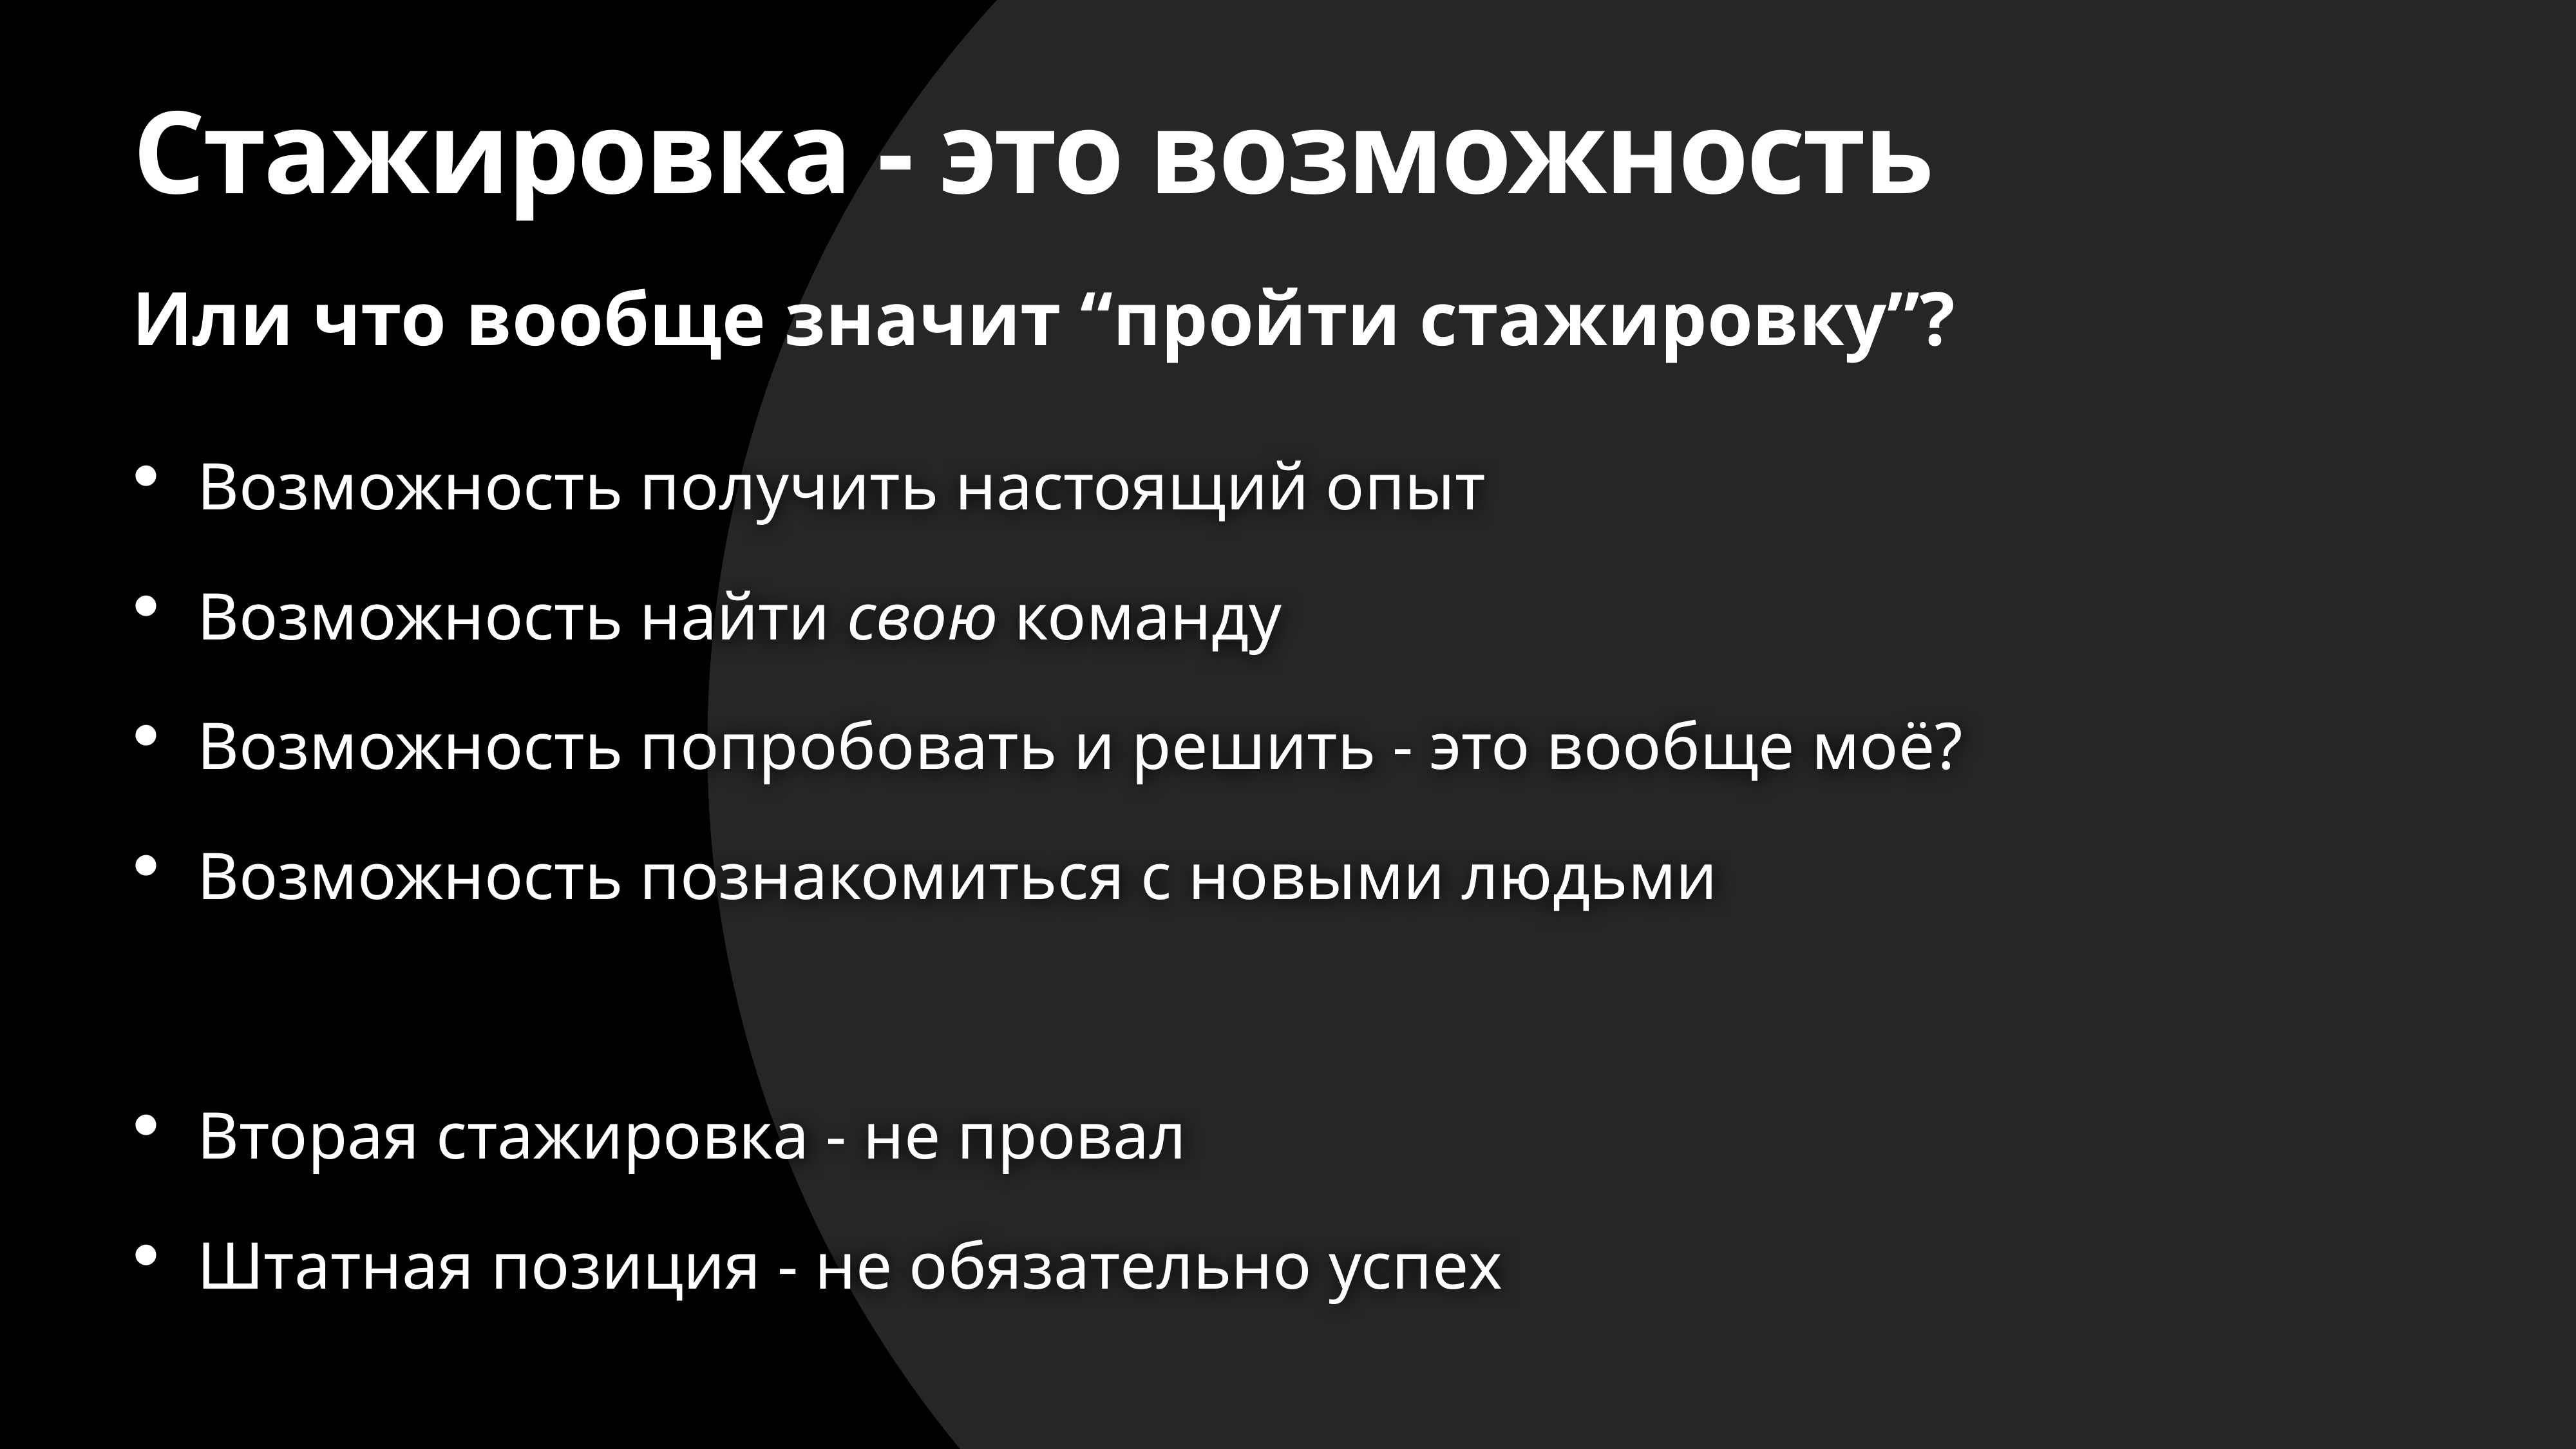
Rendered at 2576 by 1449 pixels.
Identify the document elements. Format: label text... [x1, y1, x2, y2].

list Или что вообще значит “пройти стажировку”? [127, 266, 817, 366]
text_box [752, 0, 2576, 1449]
title Стажировка - это возможность [127, 100, 915, 252]
list Возможность получить настоящий опыт Возможность найти свою команду Возможность попробовать и решить - это вообще моё? Возможность познакомиться с новыми людьми Вторая стажировка - не провал Штатная позиция - не обязательно успех [127, 448, 2449, 1321]
